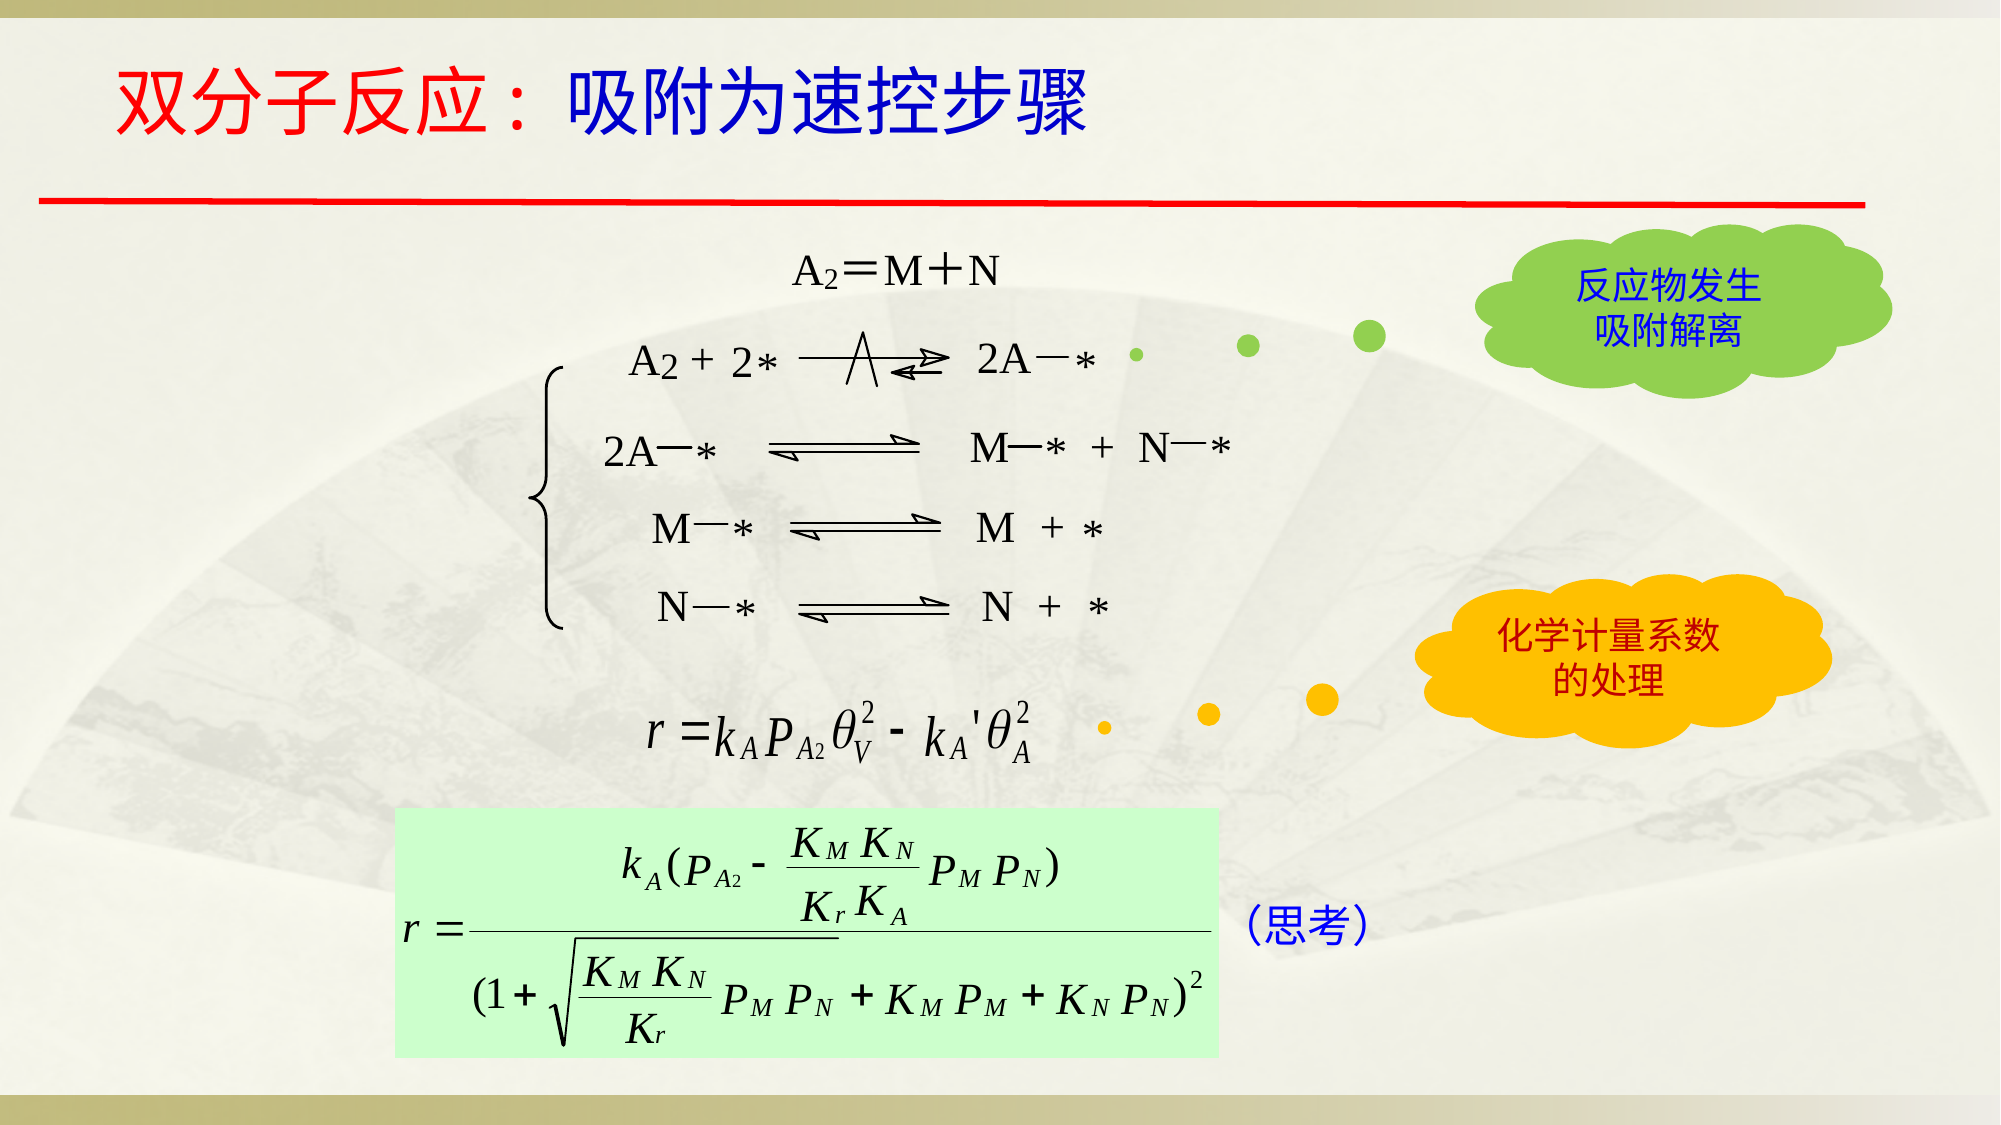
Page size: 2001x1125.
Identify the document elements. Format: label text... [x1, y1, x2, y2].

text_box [196, 216, 1597, 1059]
text_box 化学计量系数的处理 [1602, 574, 1833, 749]
title 双分子反应: 吸附为速控步骤 [99, 20, 1717, 179]
text_box 反应物发生 吸附解离 [1602, 224, 1893, 399]
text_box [638, 686, 1040, 779]
